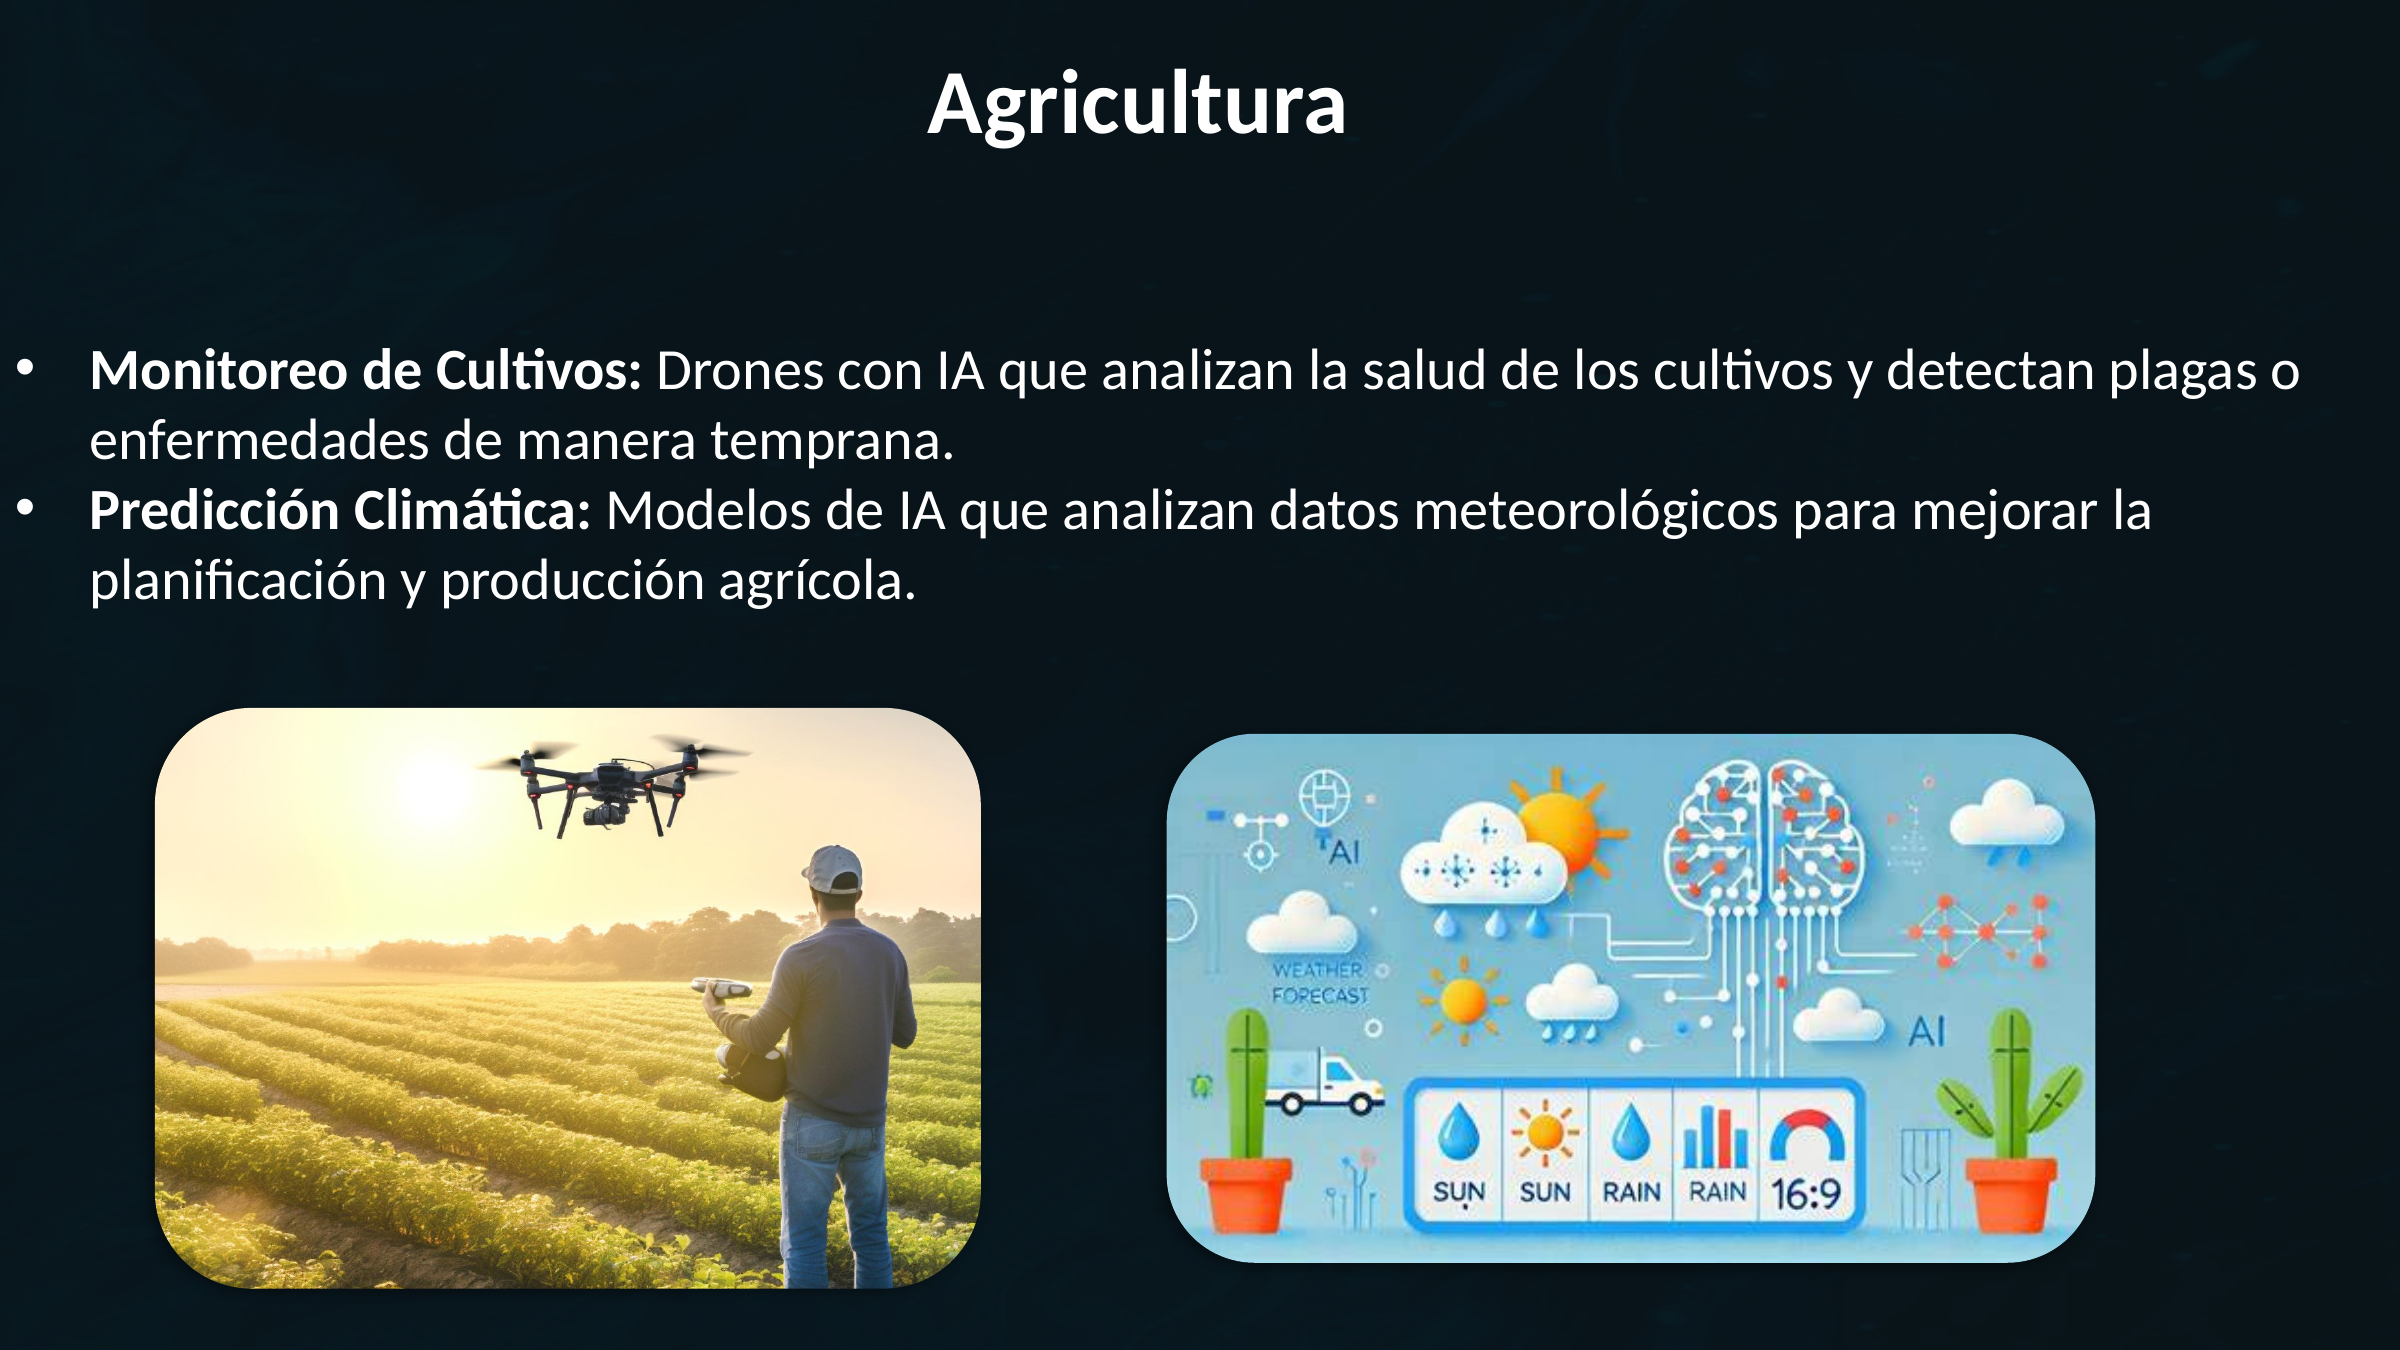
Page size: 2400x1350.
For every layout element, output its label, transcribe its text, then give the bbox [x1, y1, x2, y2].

picture [1166, 733, 2400, 1350]
picture [154, 707, 981, 1289]
text_box Agricultura [913, 34, 1421, 159]
text_box Monitoreo de Cultivos: Drones con IA que analizan la salud de los cultivos y detectan plagas o enfermedades de manera temprana. Predicción Climática: Modelos de IA que analizan datos meteorológicos para mejorar la planificación y producción agrícola. [0, 323, 2400, 619]
